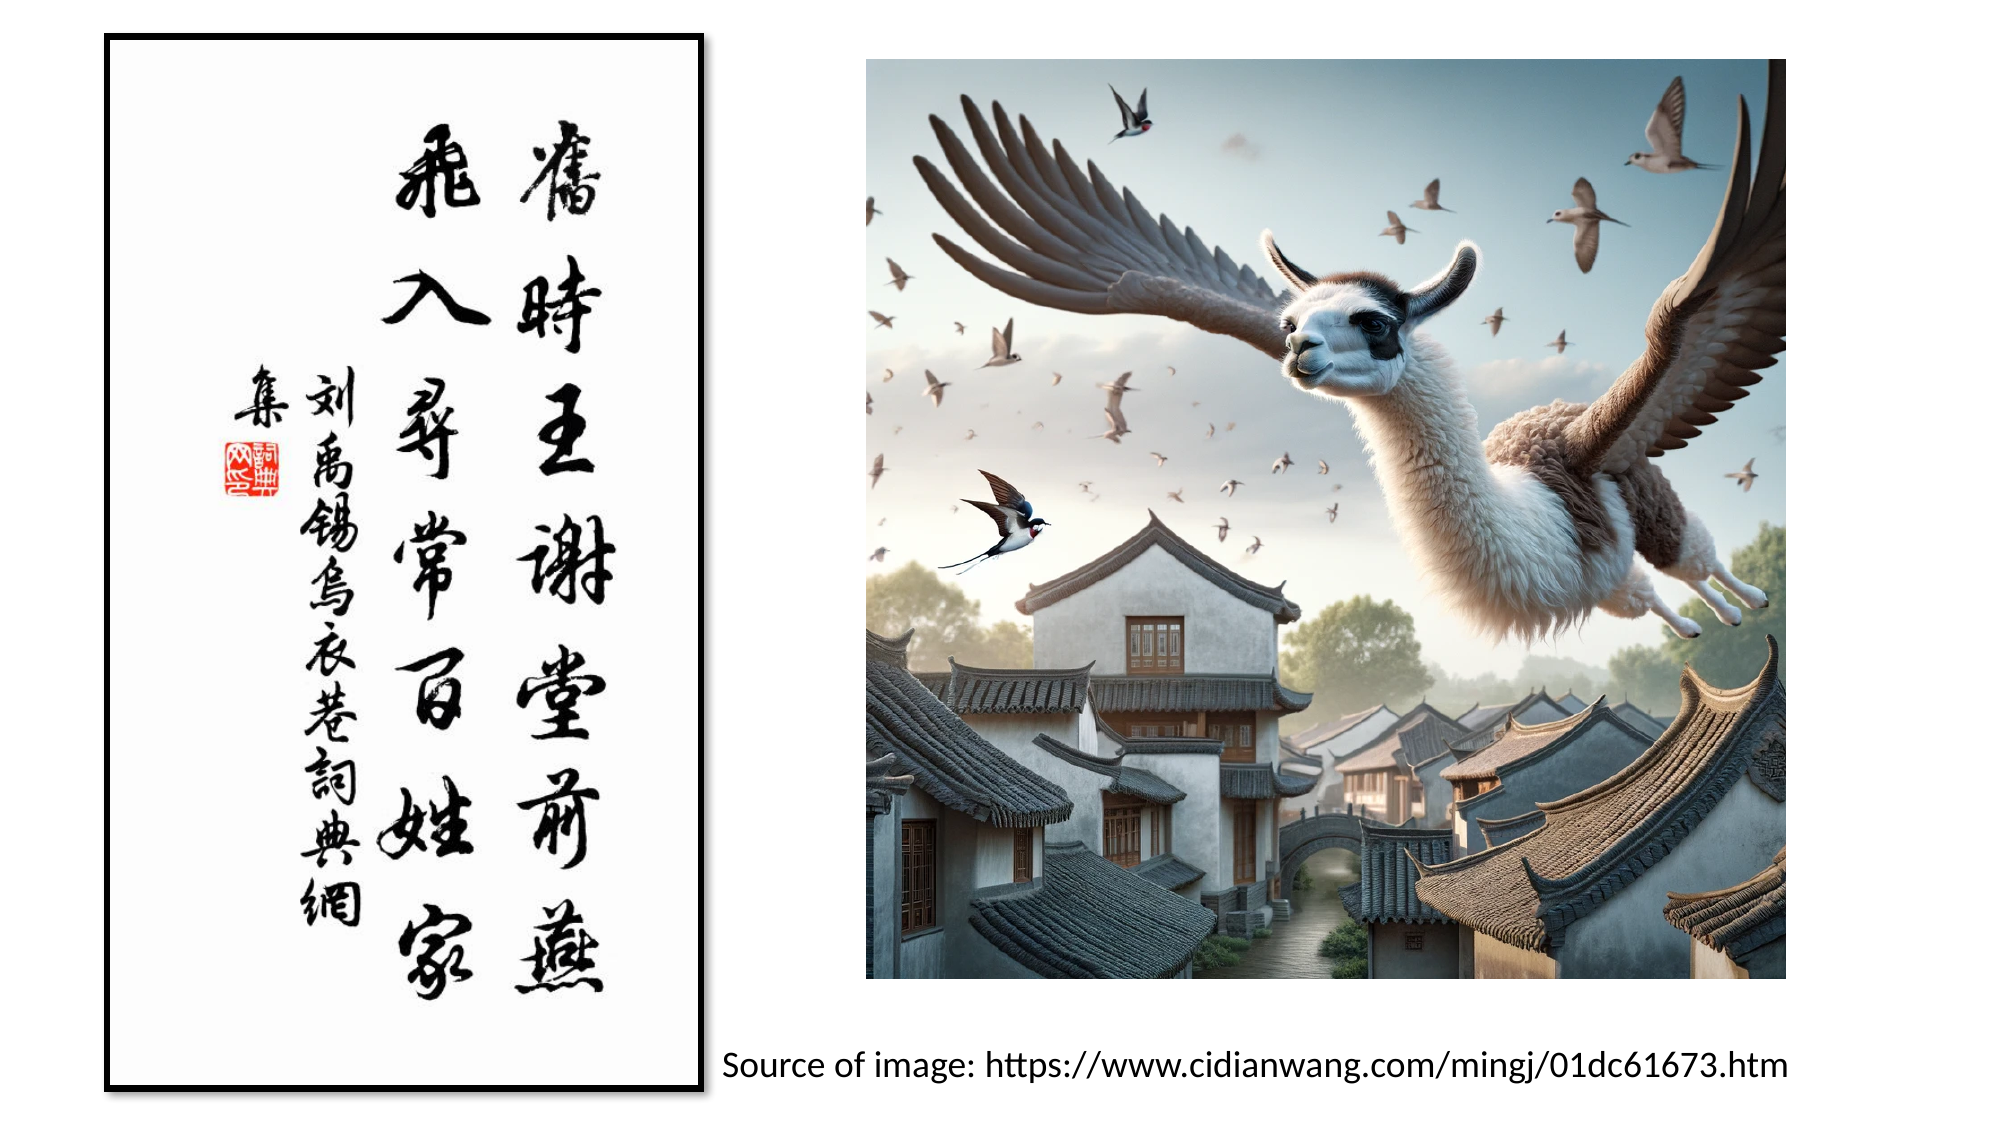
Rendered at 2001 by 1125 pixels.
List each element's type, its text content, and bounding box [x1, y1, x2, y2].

list u [715, 299, 1863, 1014]
picture [110, 39, 699, 1086]
picture [866, 59, 1786, 979]
text_box Source of image: https://www.cidianwang.com/mingj/01dc61673.htm [707, 1032, 1946, 1093]
